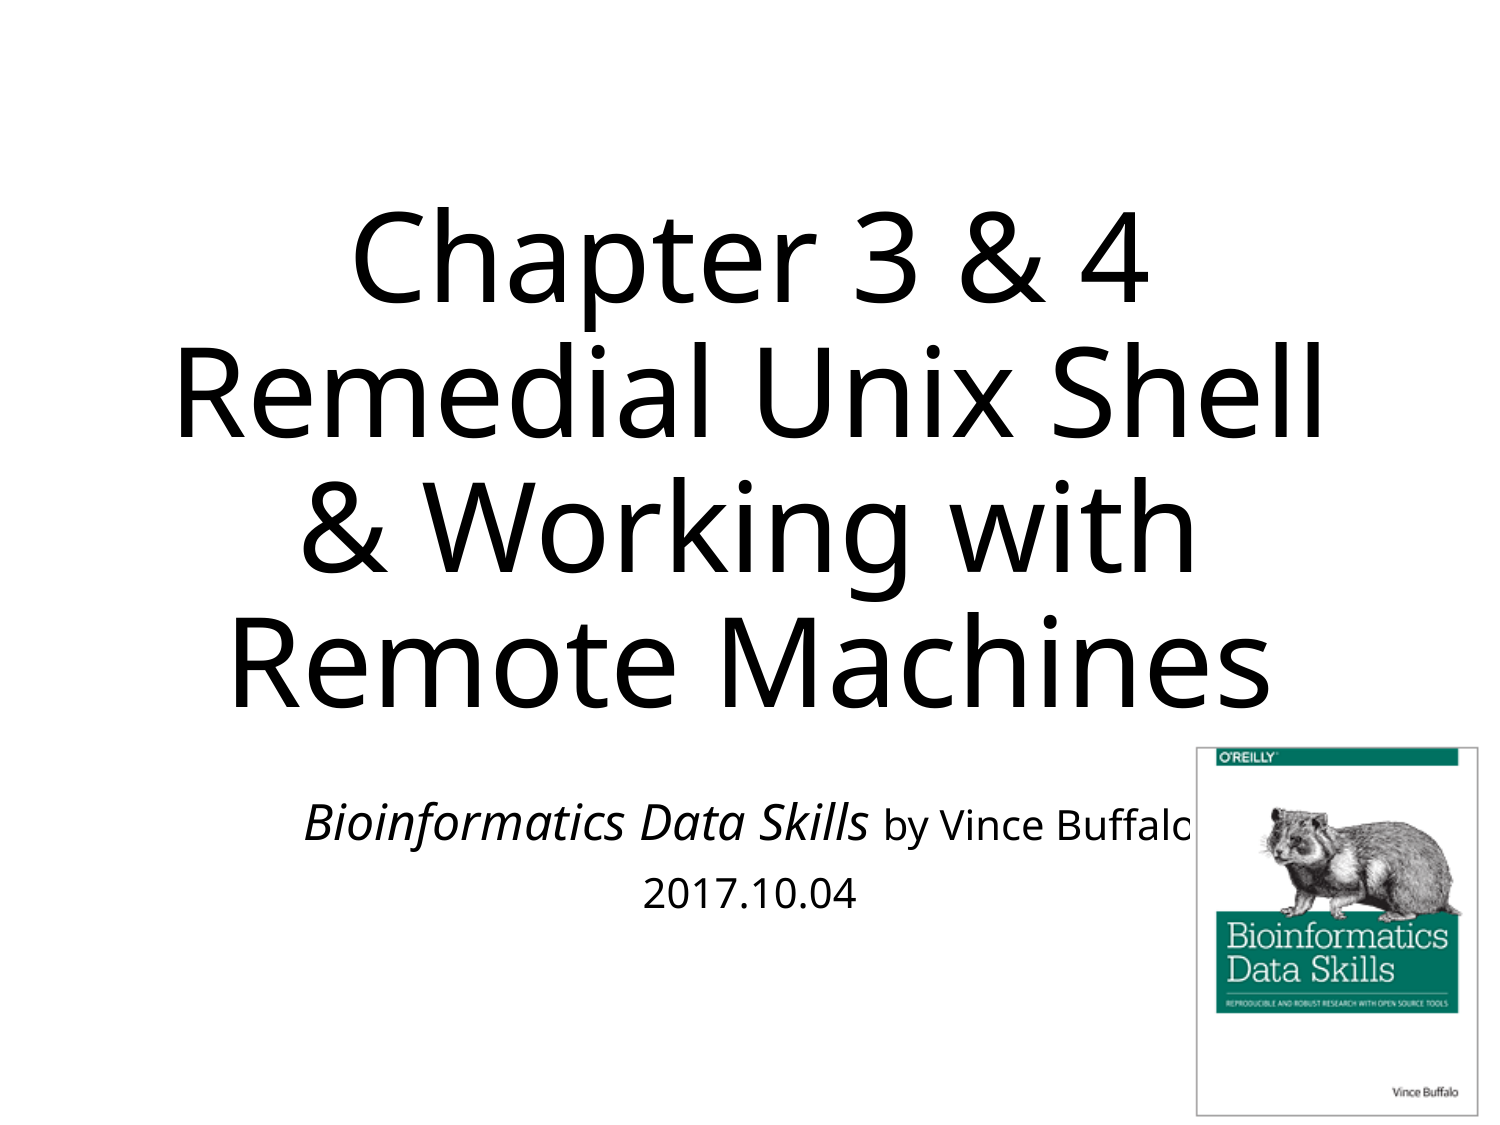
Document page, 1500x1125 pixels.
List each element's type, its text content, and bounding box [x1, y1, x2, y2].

picture [1190, 741, 1485, 1123]
subtitle Bioinformatics Data Skills by Vince Buffalo 2017.10.04 [187, 789, 1190, 969]
title Chapter 3 & 4 Remedial Unix Shell & Working with Remote Machines [112, 184, 1388, 742]
